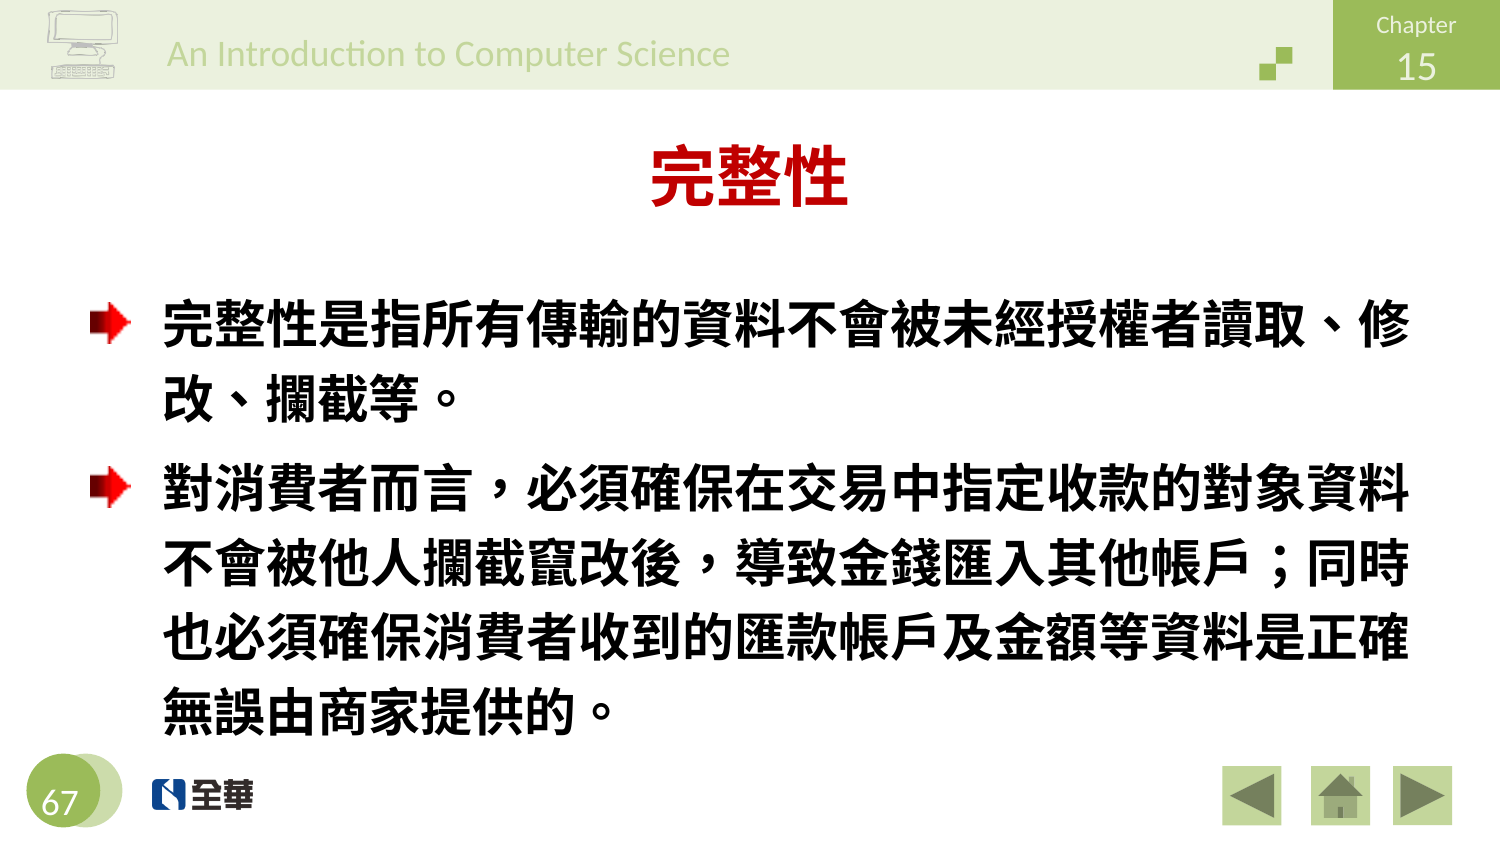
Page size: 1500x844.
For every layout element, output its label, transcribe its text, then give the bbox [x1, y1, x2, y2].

list 完整性是指所有傳輸的資料不會被未經授權者讀取、修改、攔截等。 對消費者而言，必須確保在交易中指定收款的對象資料不會被他人攔截竄改後，導致金錢匯入其他帳戶；同時也必須確保消費者收到的匯款帳戶及金額等資料是正確無誤由商家提供的。 [75, 272, 1425, 754]
picture [90, 302, 131, 344]
picture [47, 10, 118, 79]
title 完整性 [75, 104, 1425, 245]
picture [90, 466, 131, 508]
picture [152, 779, 253, 810]
